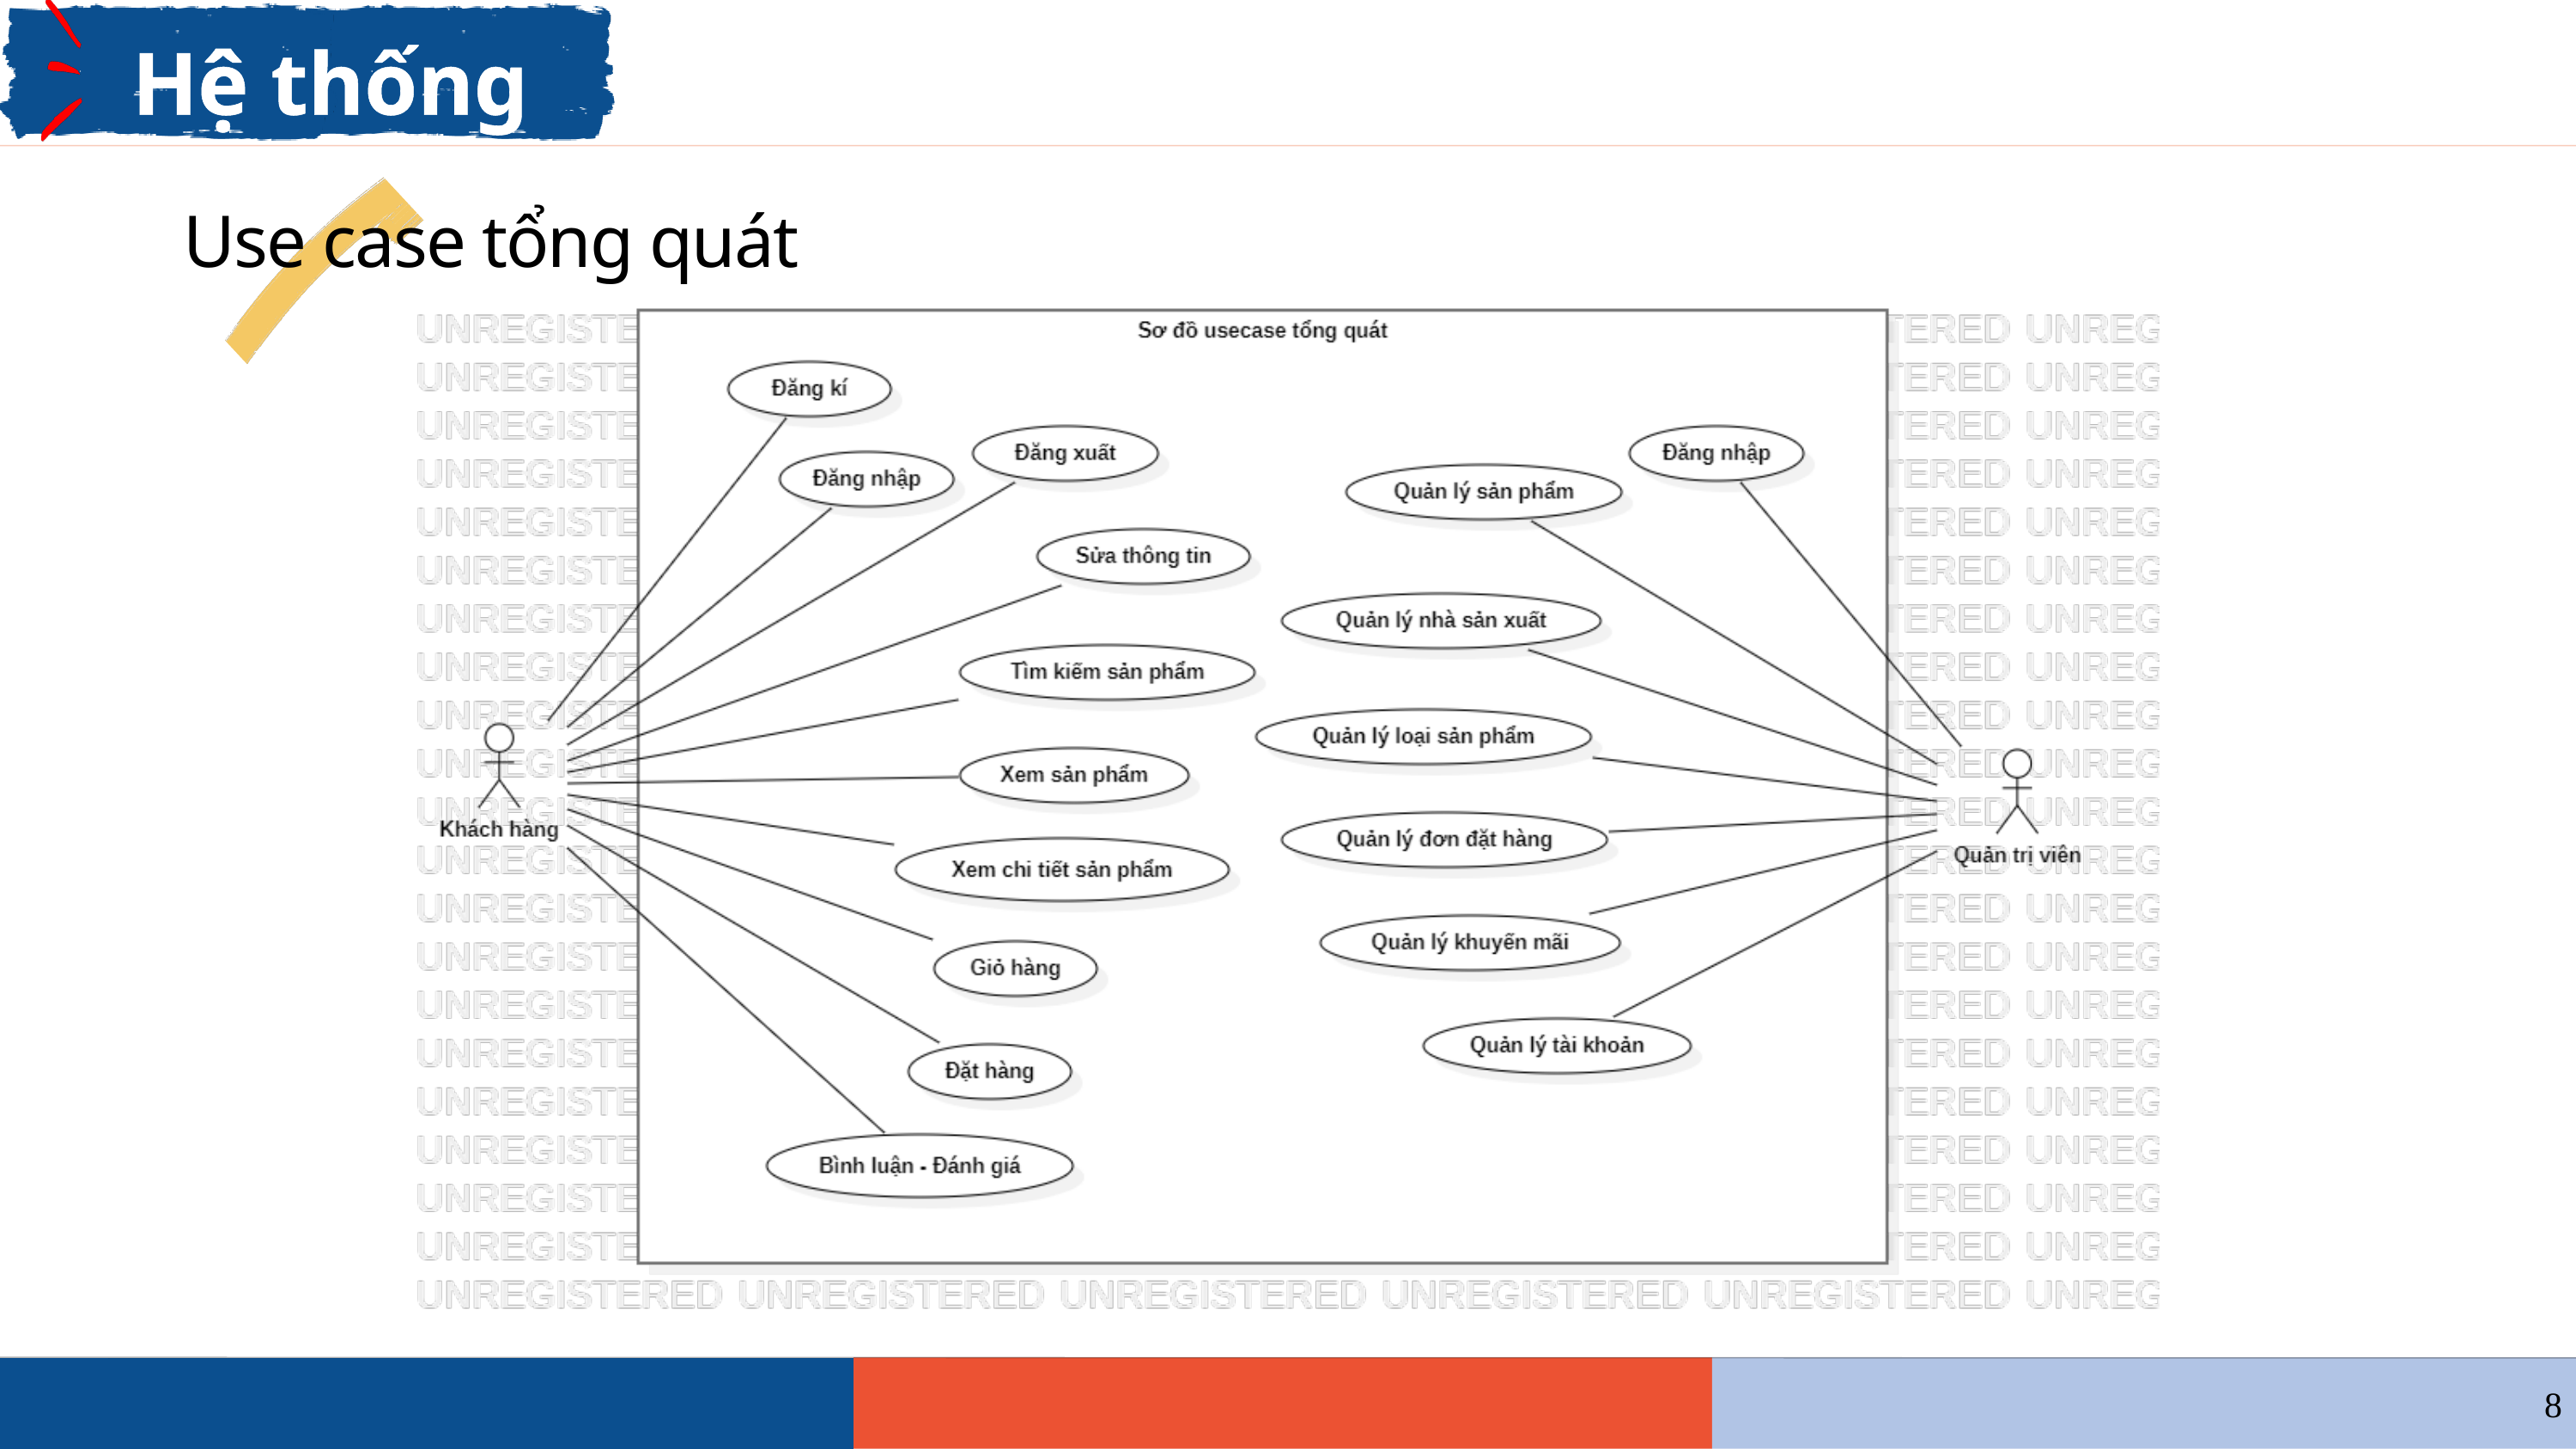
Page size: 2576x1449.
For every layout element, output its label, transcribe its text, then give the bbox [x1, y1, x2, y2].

picture [416, 294, 2160, 1328]
text_box [175, 281, 471, 432]
text_box [275, 142, 400, 195]
text_box Use case tổng quát [183, 195, 880, 282]
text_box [0, 0, 696, 142]
slide_number 8 [2426, 1364, 2576, 1442]
